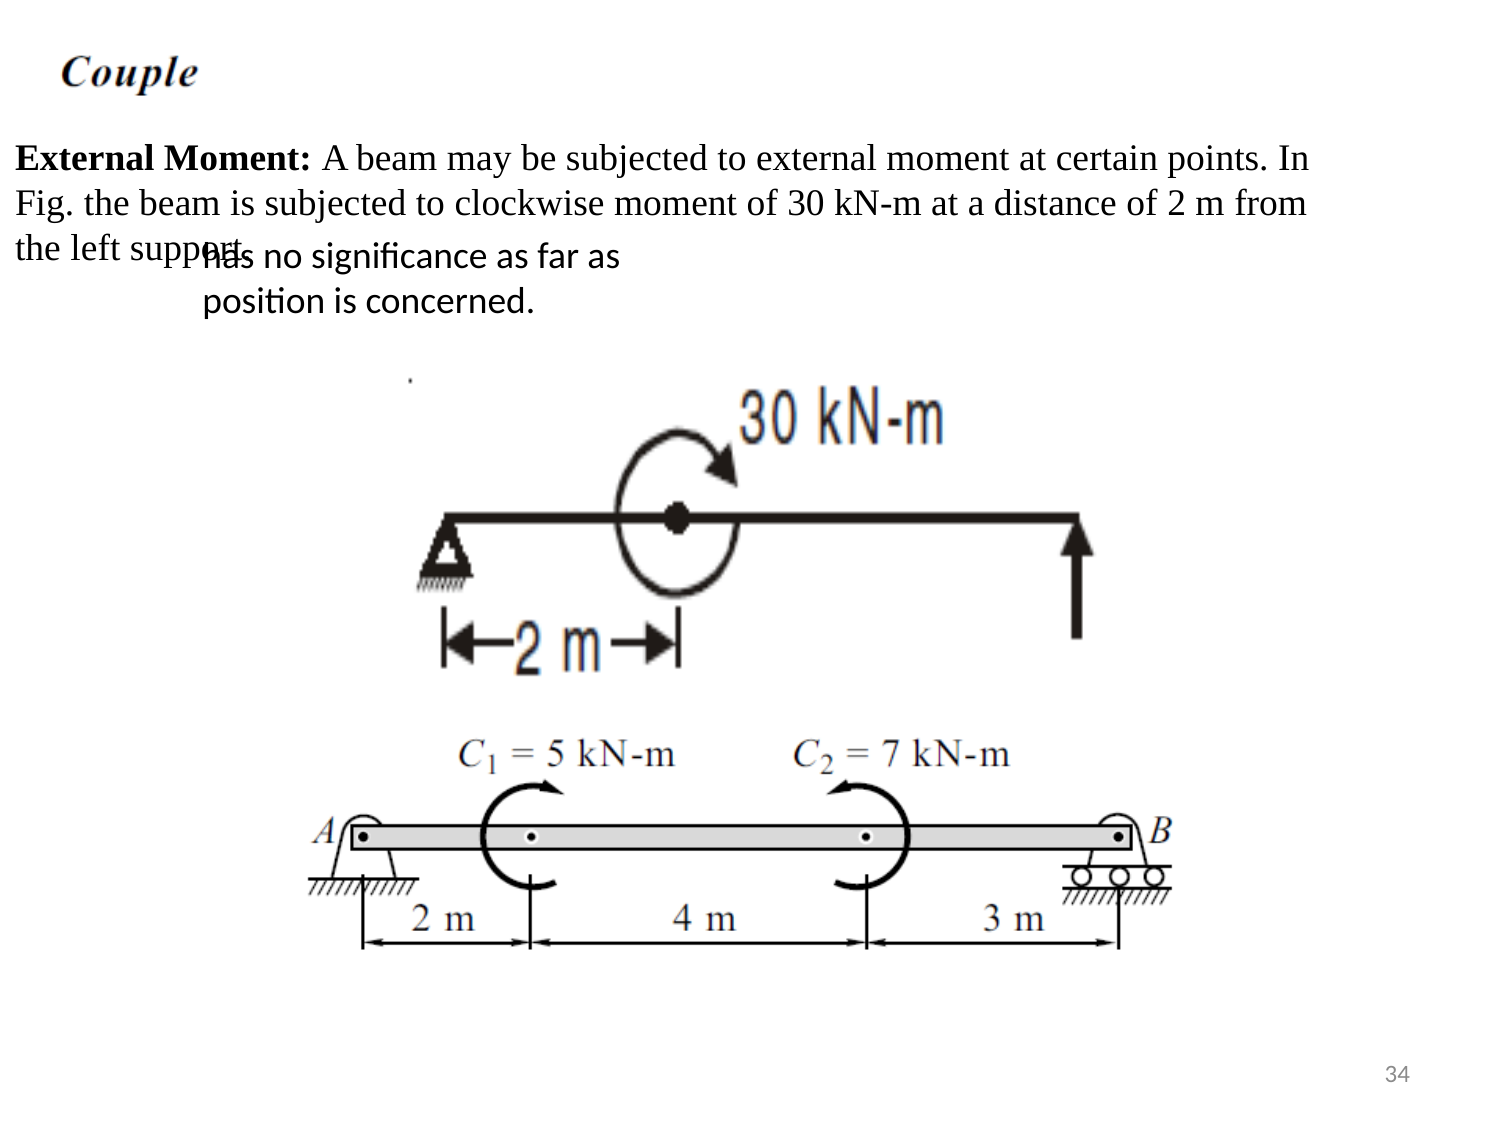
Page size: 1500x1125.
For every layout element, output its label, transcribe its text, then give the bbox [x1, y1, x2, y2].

picture [49, 37, 213, 107]
text_box External Moment: A beam may be subjected to external moment at certain points. In Fig. the beam is subjected to clockwise moment of 30 kN-m at a distance of 2 m from the left support. [0, 125, 1375, 276]
picture [288, 337, 1205, 978]
text_box has no significance as far as position is concerned. [187, 223, 938, 329]
slide_number 34 [1074, 1042, 1425, 1103]
